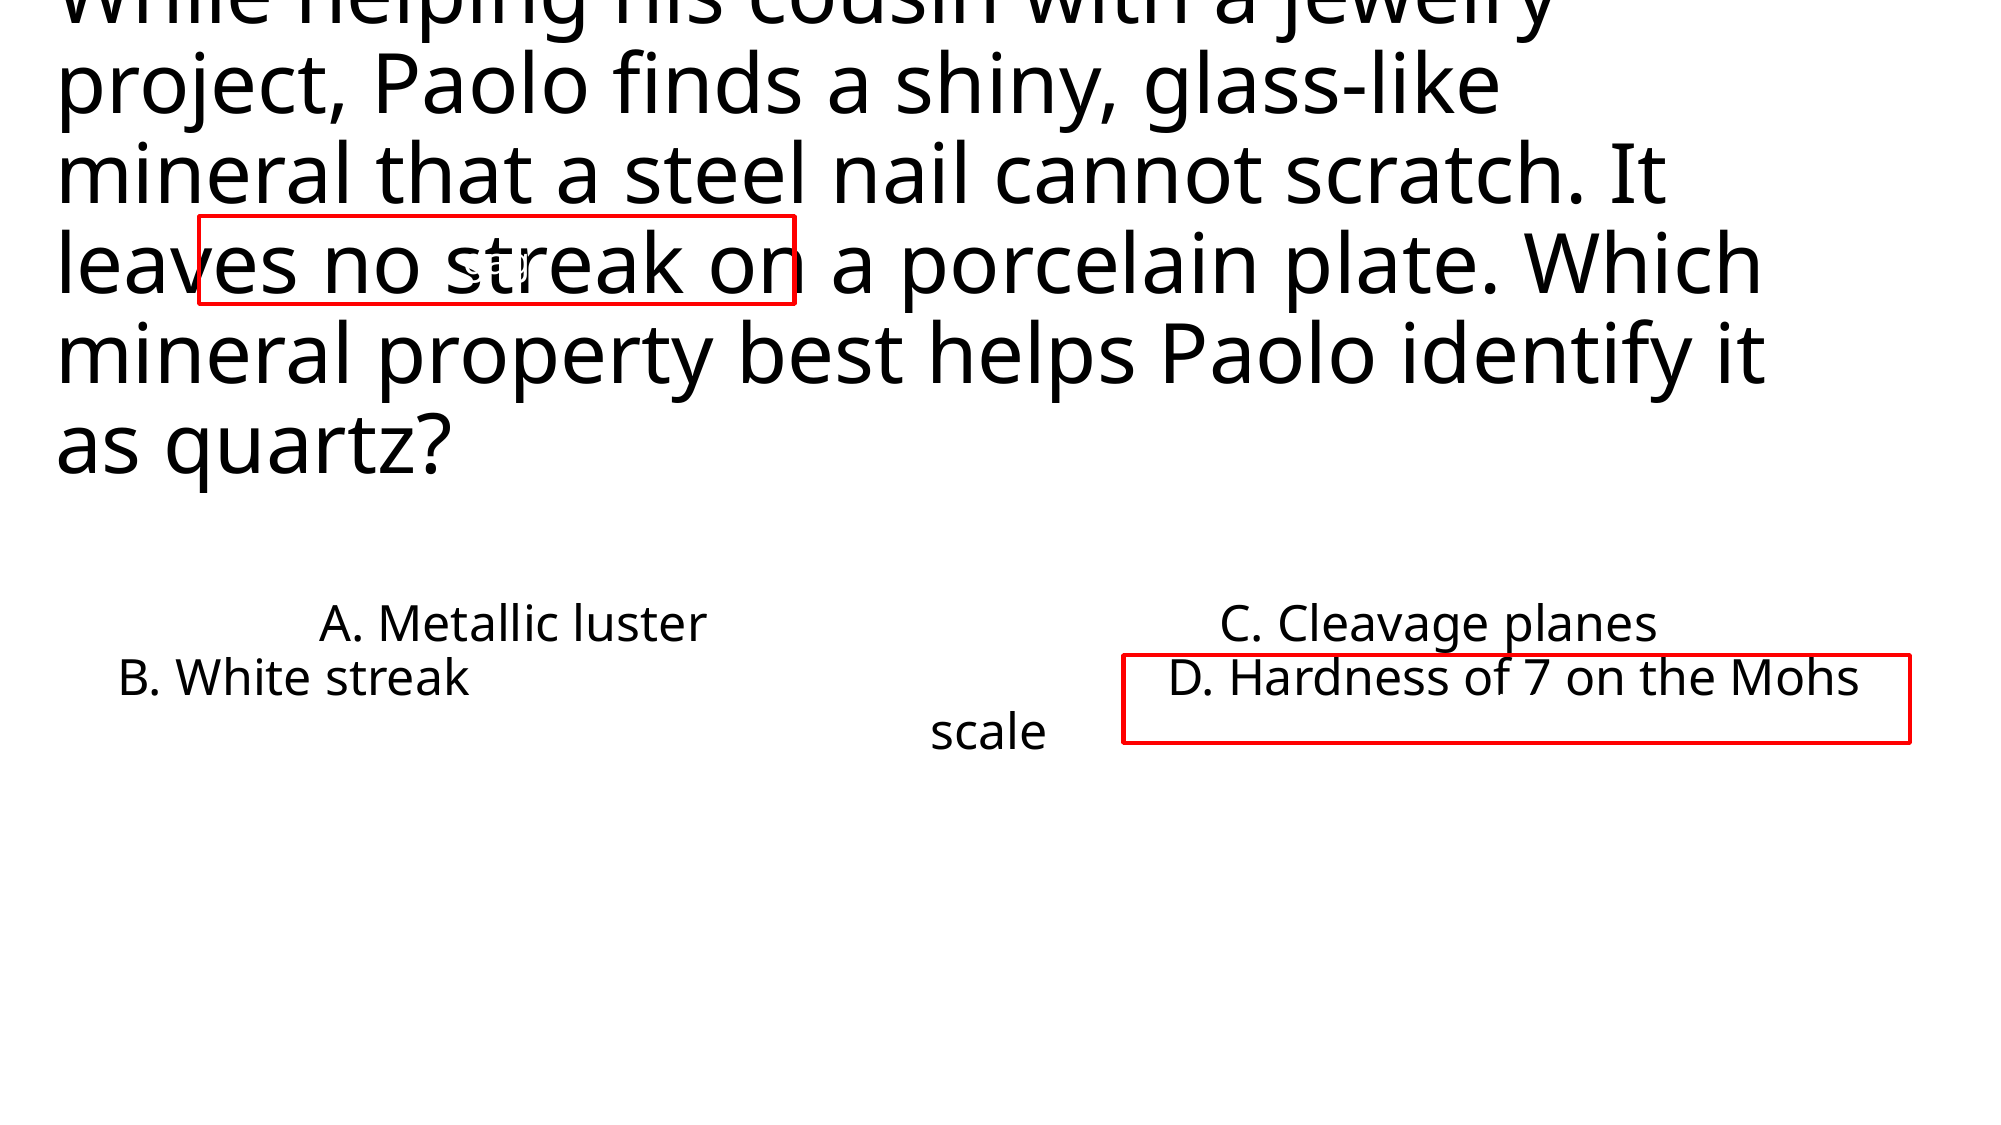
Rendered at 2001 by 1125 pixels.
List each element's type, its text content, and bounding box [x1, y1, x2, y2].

title While helping his cousin with a jewelry project, Paolo finds a shiny, glass-like mineral that a steel nail cannot scratch. It leaves no streak on a porcelain plate. Which mineral property best helps Paolo identify it as quartz? [40, 191, 1802, 499]
text_box gag [198, 215, 795, 304]
text_box gag [1123, 655, 1910, 744]
subtitle A. Metallic luster C. Cleavage planes B. White streak D. Hardness of 7 on the Mohs scale [55, 590, 1923, 941]
